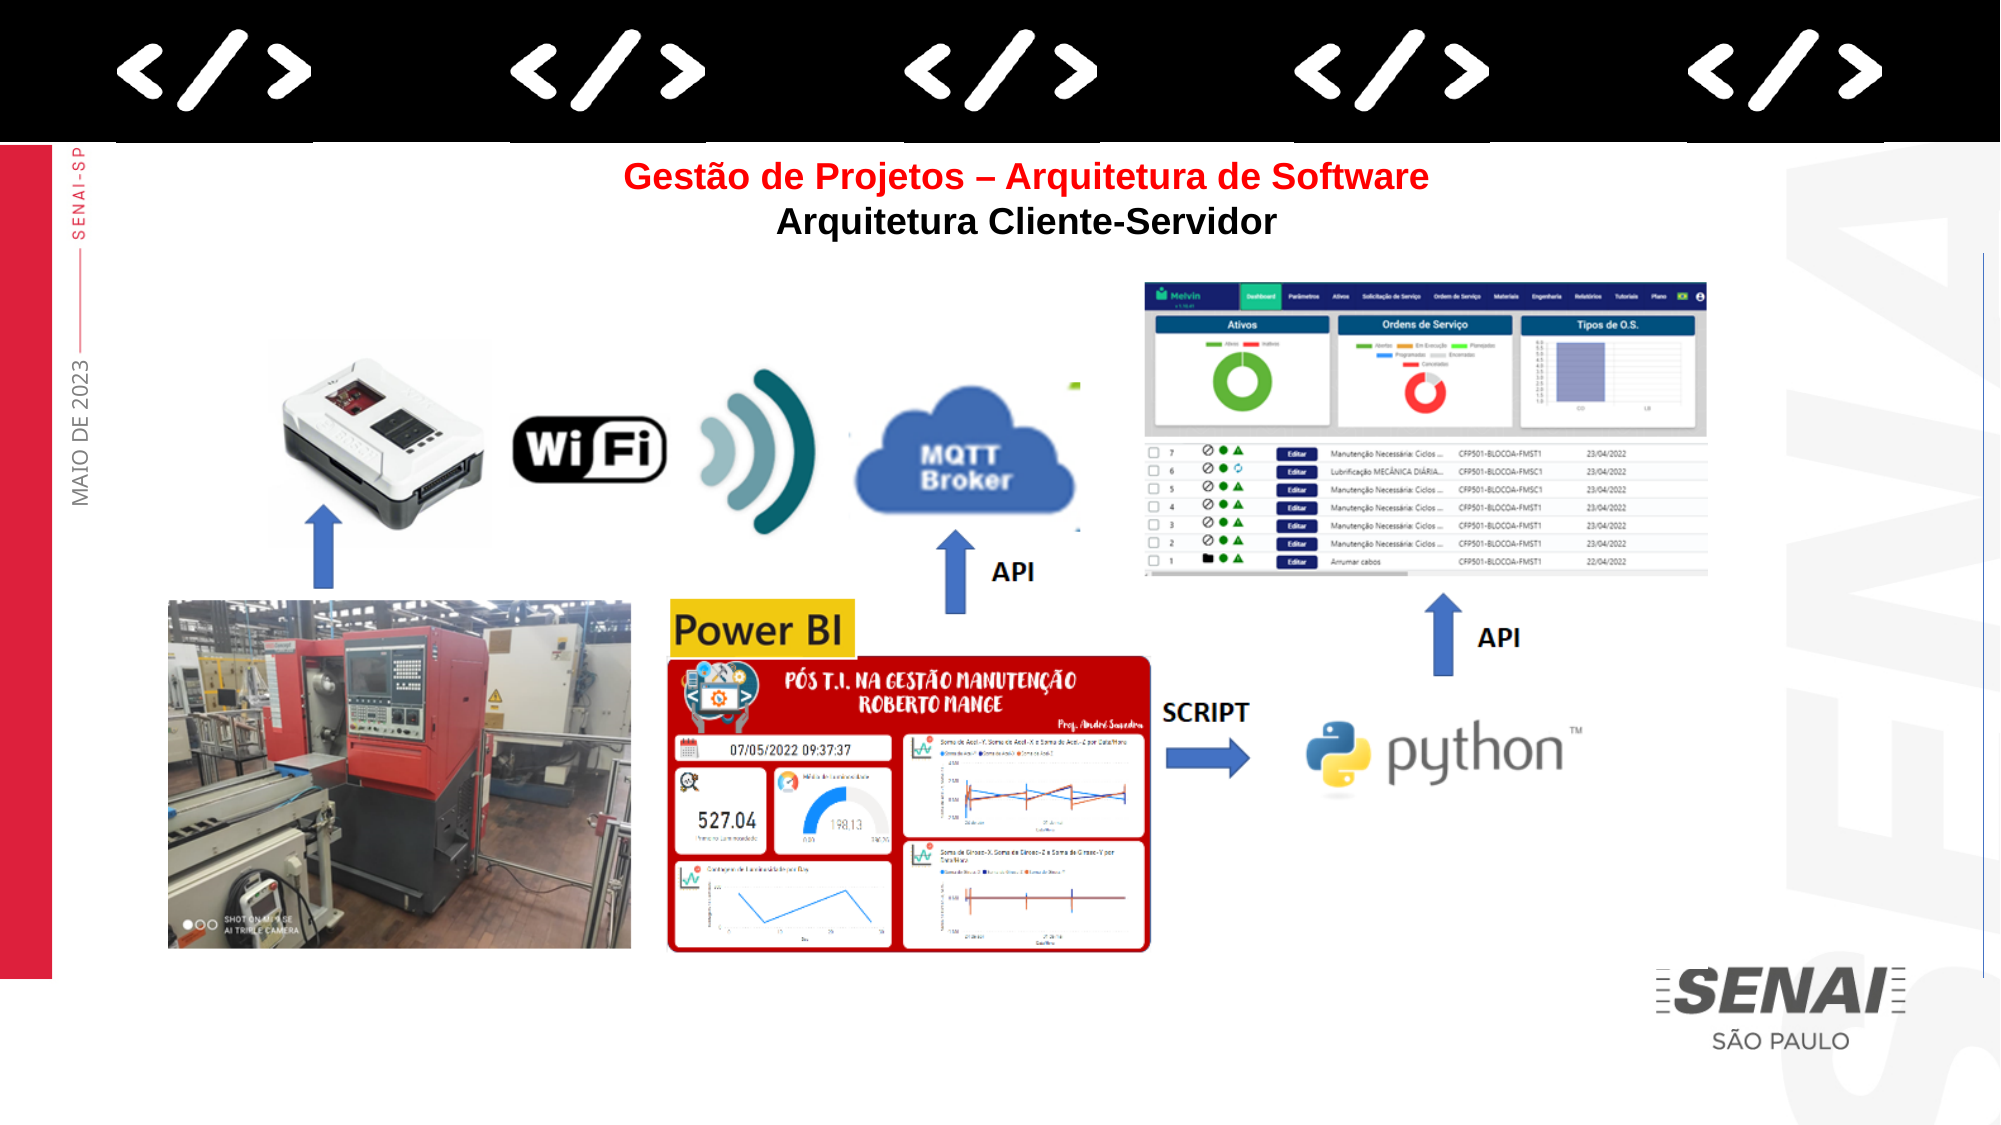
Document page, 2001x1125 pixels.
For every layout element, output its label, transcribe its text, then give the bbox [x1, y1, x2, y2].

list MAIO DE 2023 [61, 345, 98, 570]
picture [0, 0, 2001, 1125]
text_box [98, 143, 1915, 1105]
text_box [0, 0, 2000, 143]
text_box Gestão de Projetos – Arquitetura de Software Arquitetura Cliente-Servidor [410, 144, 1643, 250]
picture [168, 262, 1708, 969]
